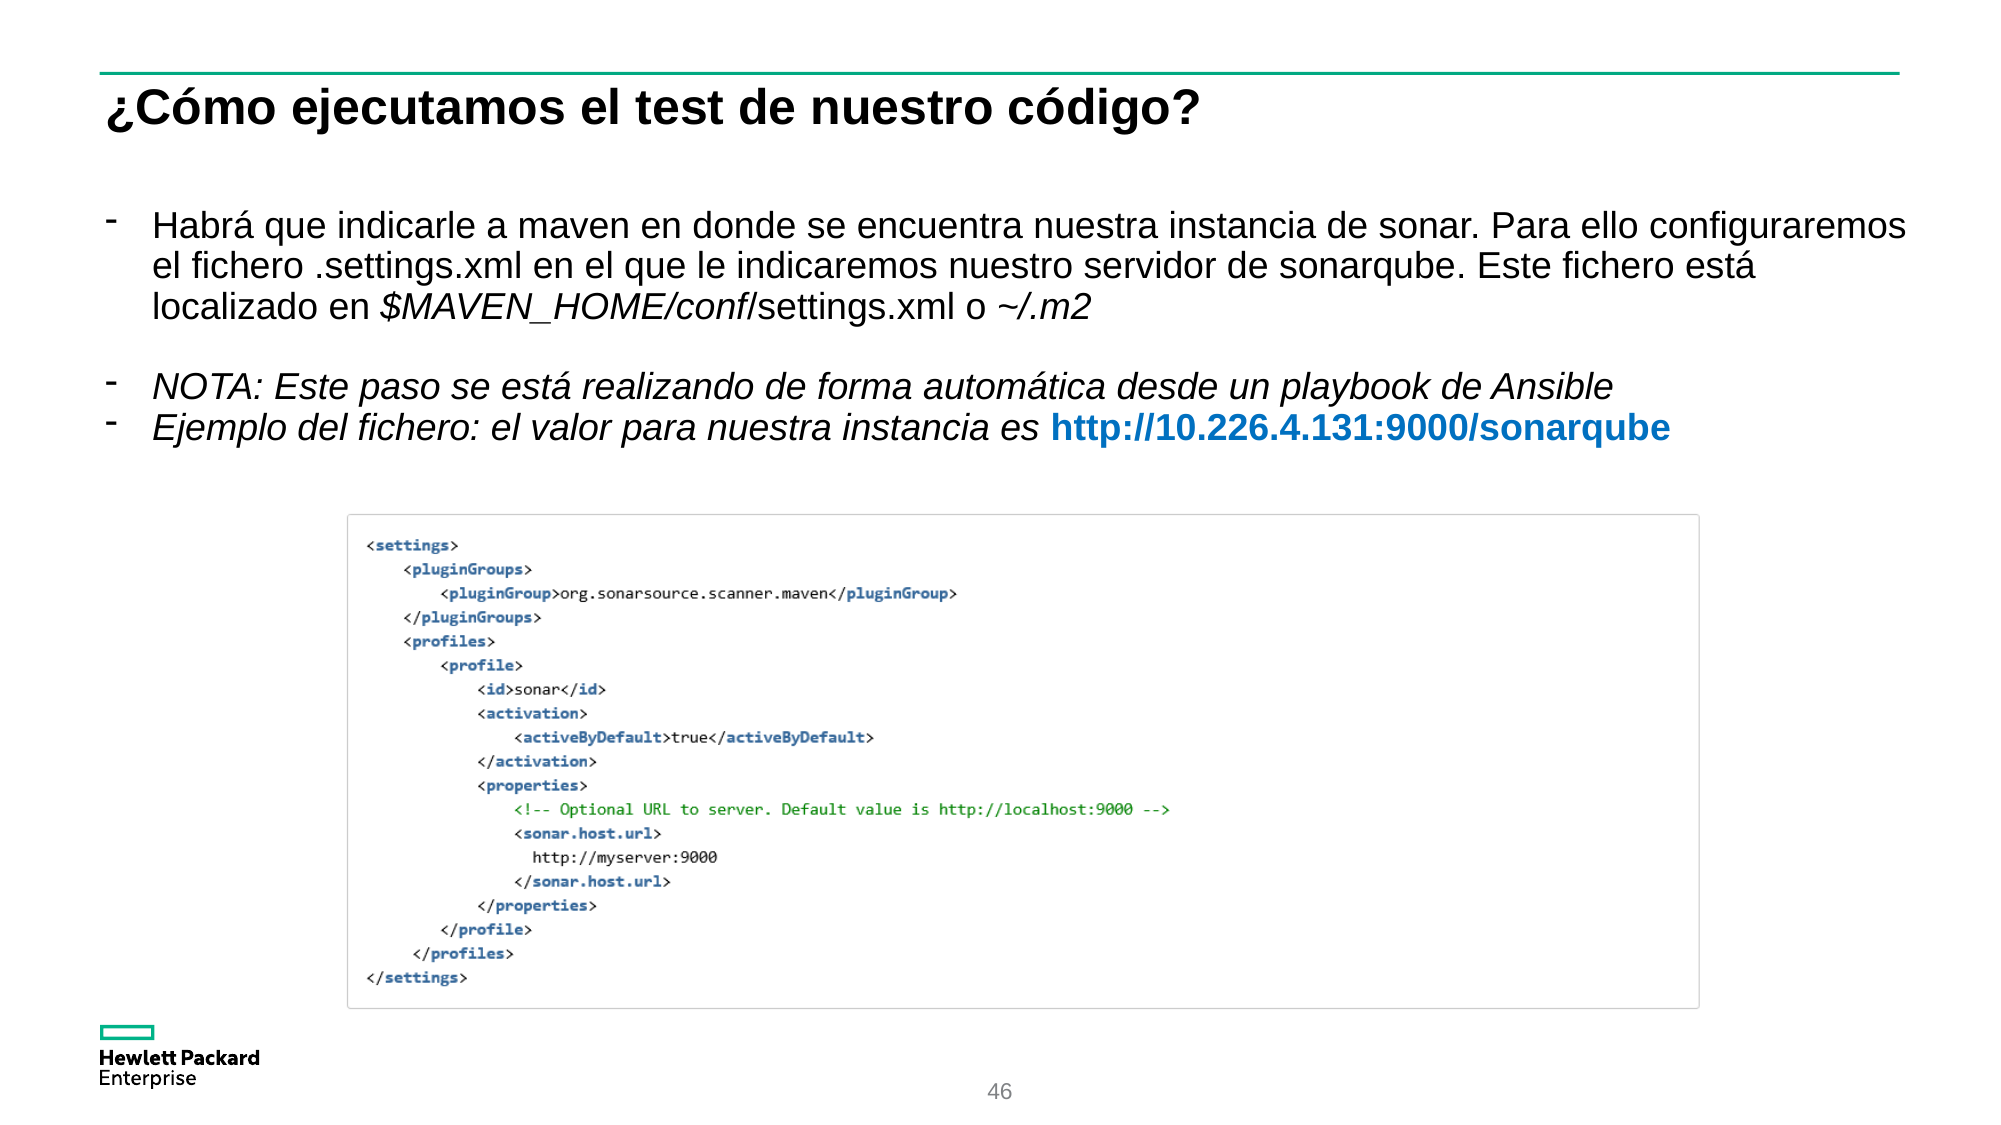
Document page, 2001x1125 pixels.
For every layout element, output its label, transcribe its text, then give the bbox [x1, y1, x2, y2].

title ¿Cómo ejecutamos el test de nuestro código? [105, 32, 1944, 244]
text_box Habrá que indicarle a maven en donde se encuentra nuestra instancia de sonar. Para ello configuraremos el fichero .settings.xml en el que le indicaremos nuestro servidor de sonarqube. Este fichero está localizado en $MAVEN_HOME/conf/settings.xml o ~/.m2 NOTA: Este paso se está realizando de forma automática desde un playbook de Ansible Ejemplo del fichero: el valor para nuestra instancia es http://10.226.4.131:9000/sonarqube [105, 160, 1910, 530]
picture [339, 506, 1709, 1016]
slide_number 46 [948, 1075, 1052, 1106]
